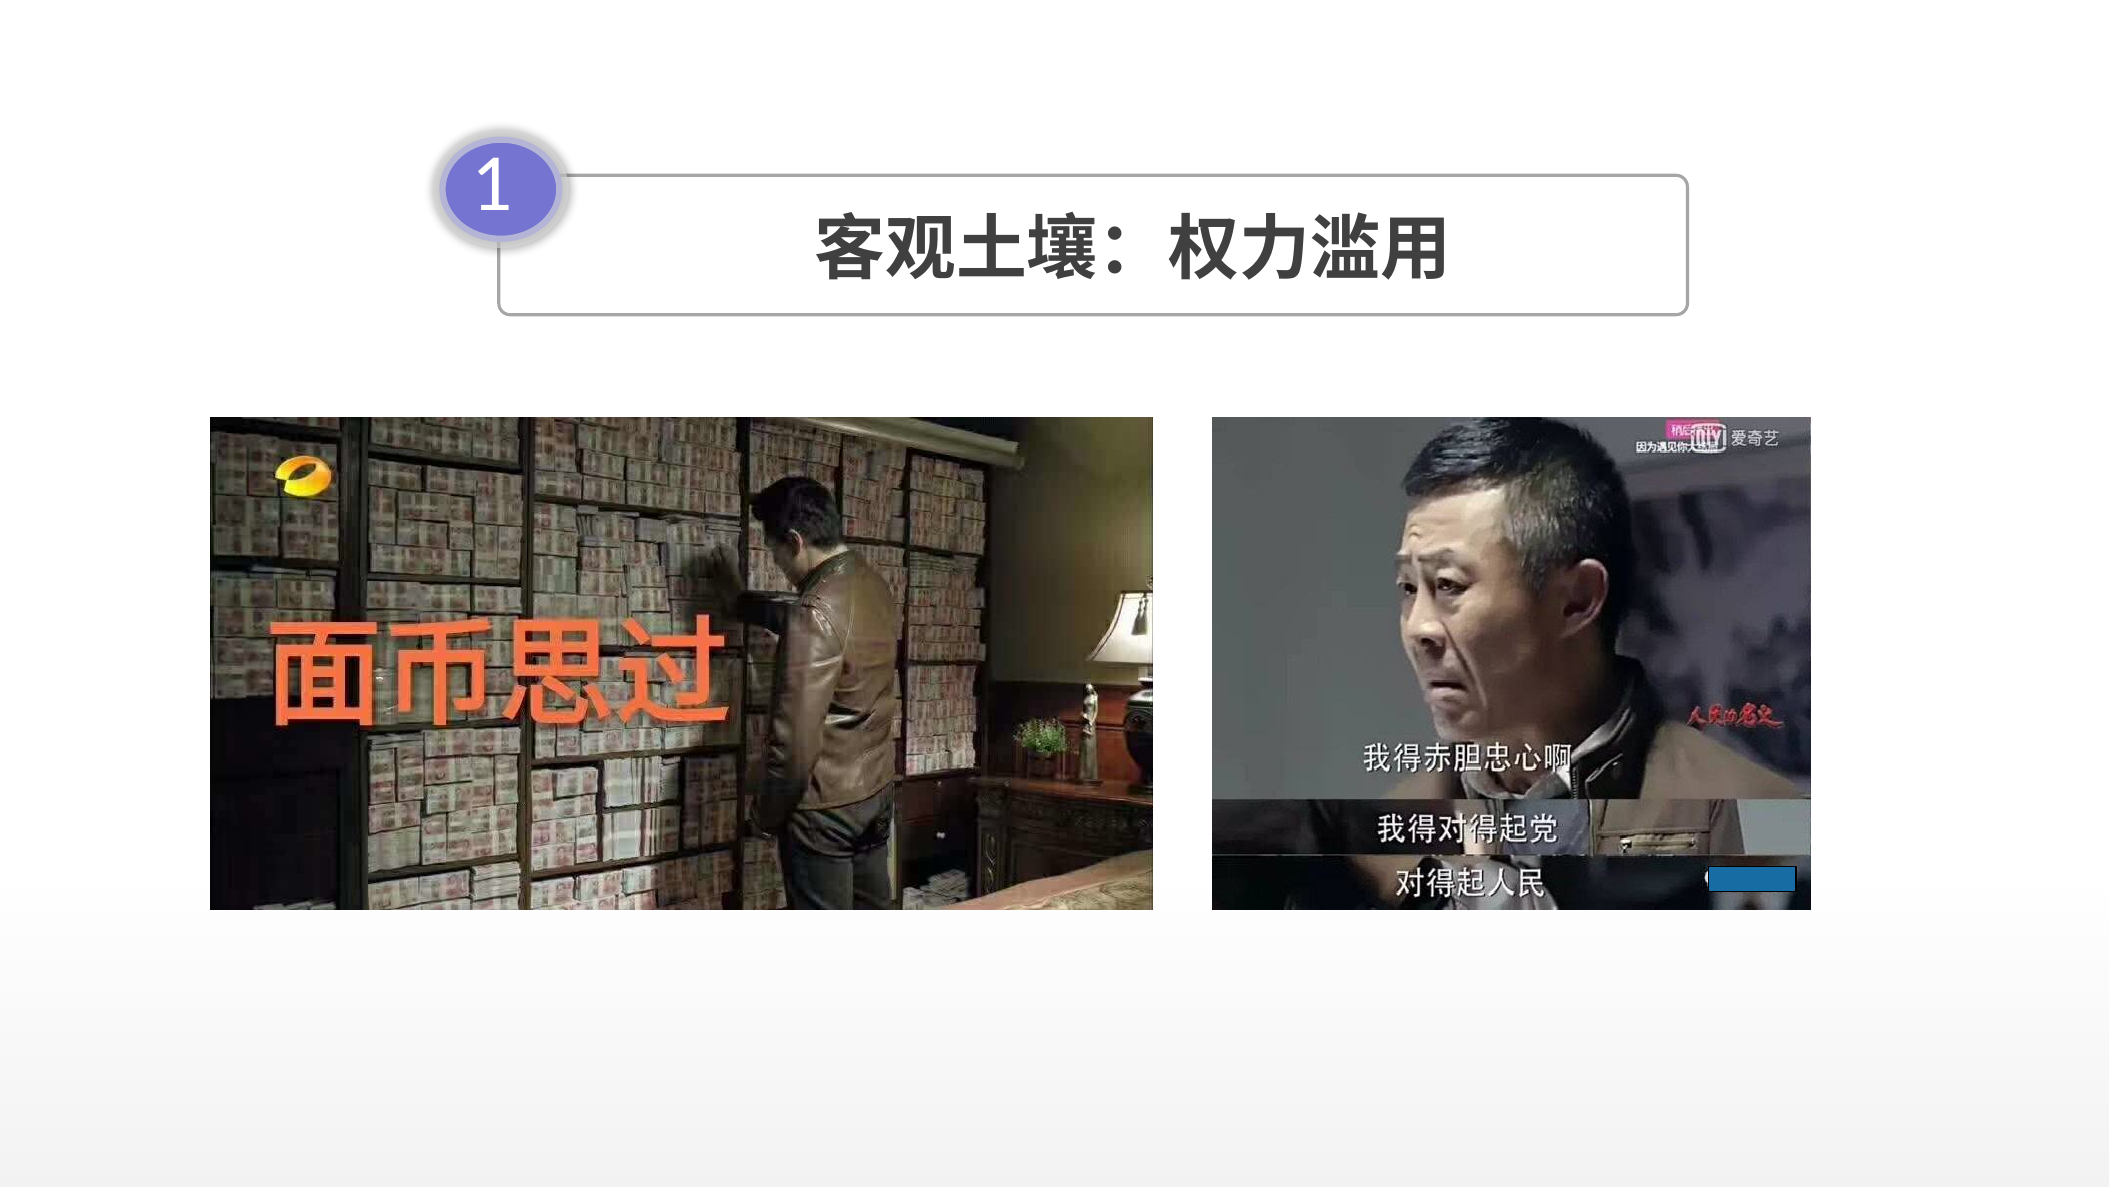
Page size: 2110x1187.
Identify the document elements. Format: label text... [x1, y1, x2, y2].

picture [210, 417, 1153, 910]
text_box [439, 136, 1688, 315]
text_box 1 [421, 118, 563, 238]
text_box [1212, 417, 1811, 910]
